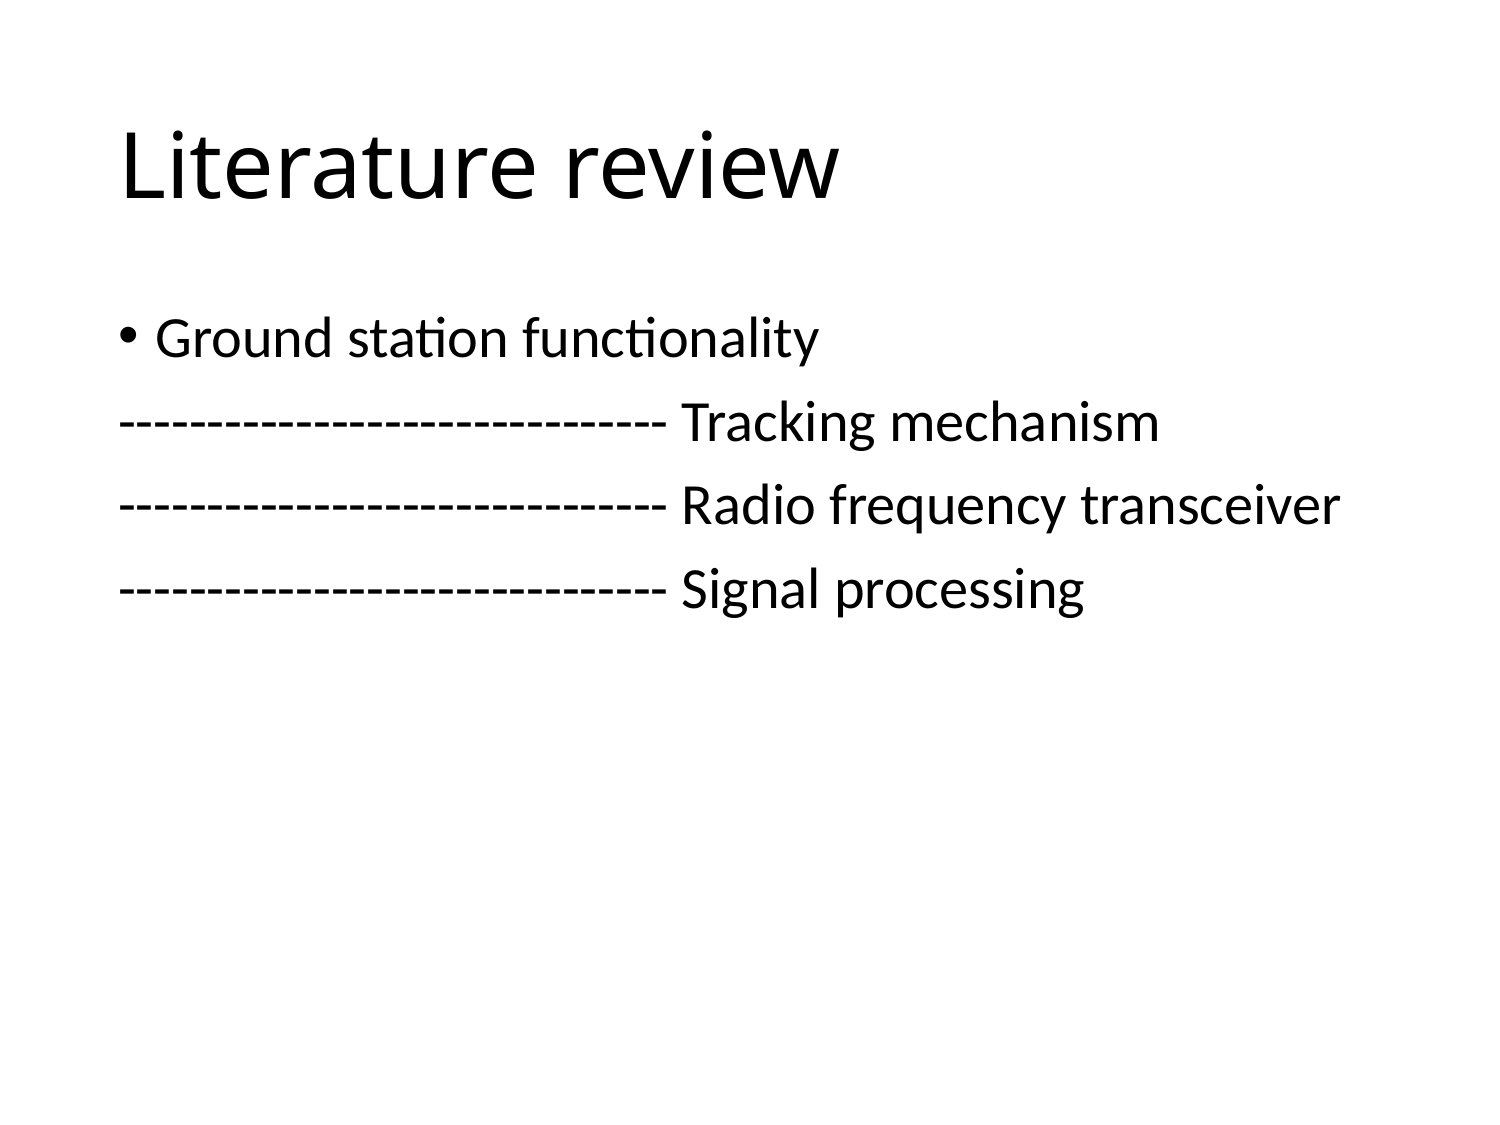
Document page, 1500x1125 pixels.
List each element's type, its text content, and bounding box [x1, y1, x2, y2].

list Ground station functionality ------------------------------- Tracking mechanism ------------------------------- Radio frequency transceiver ------------------------------- Signal processing [103, 299, 1397, 1014]
title Literature review [103, 59, 1397, 278]
